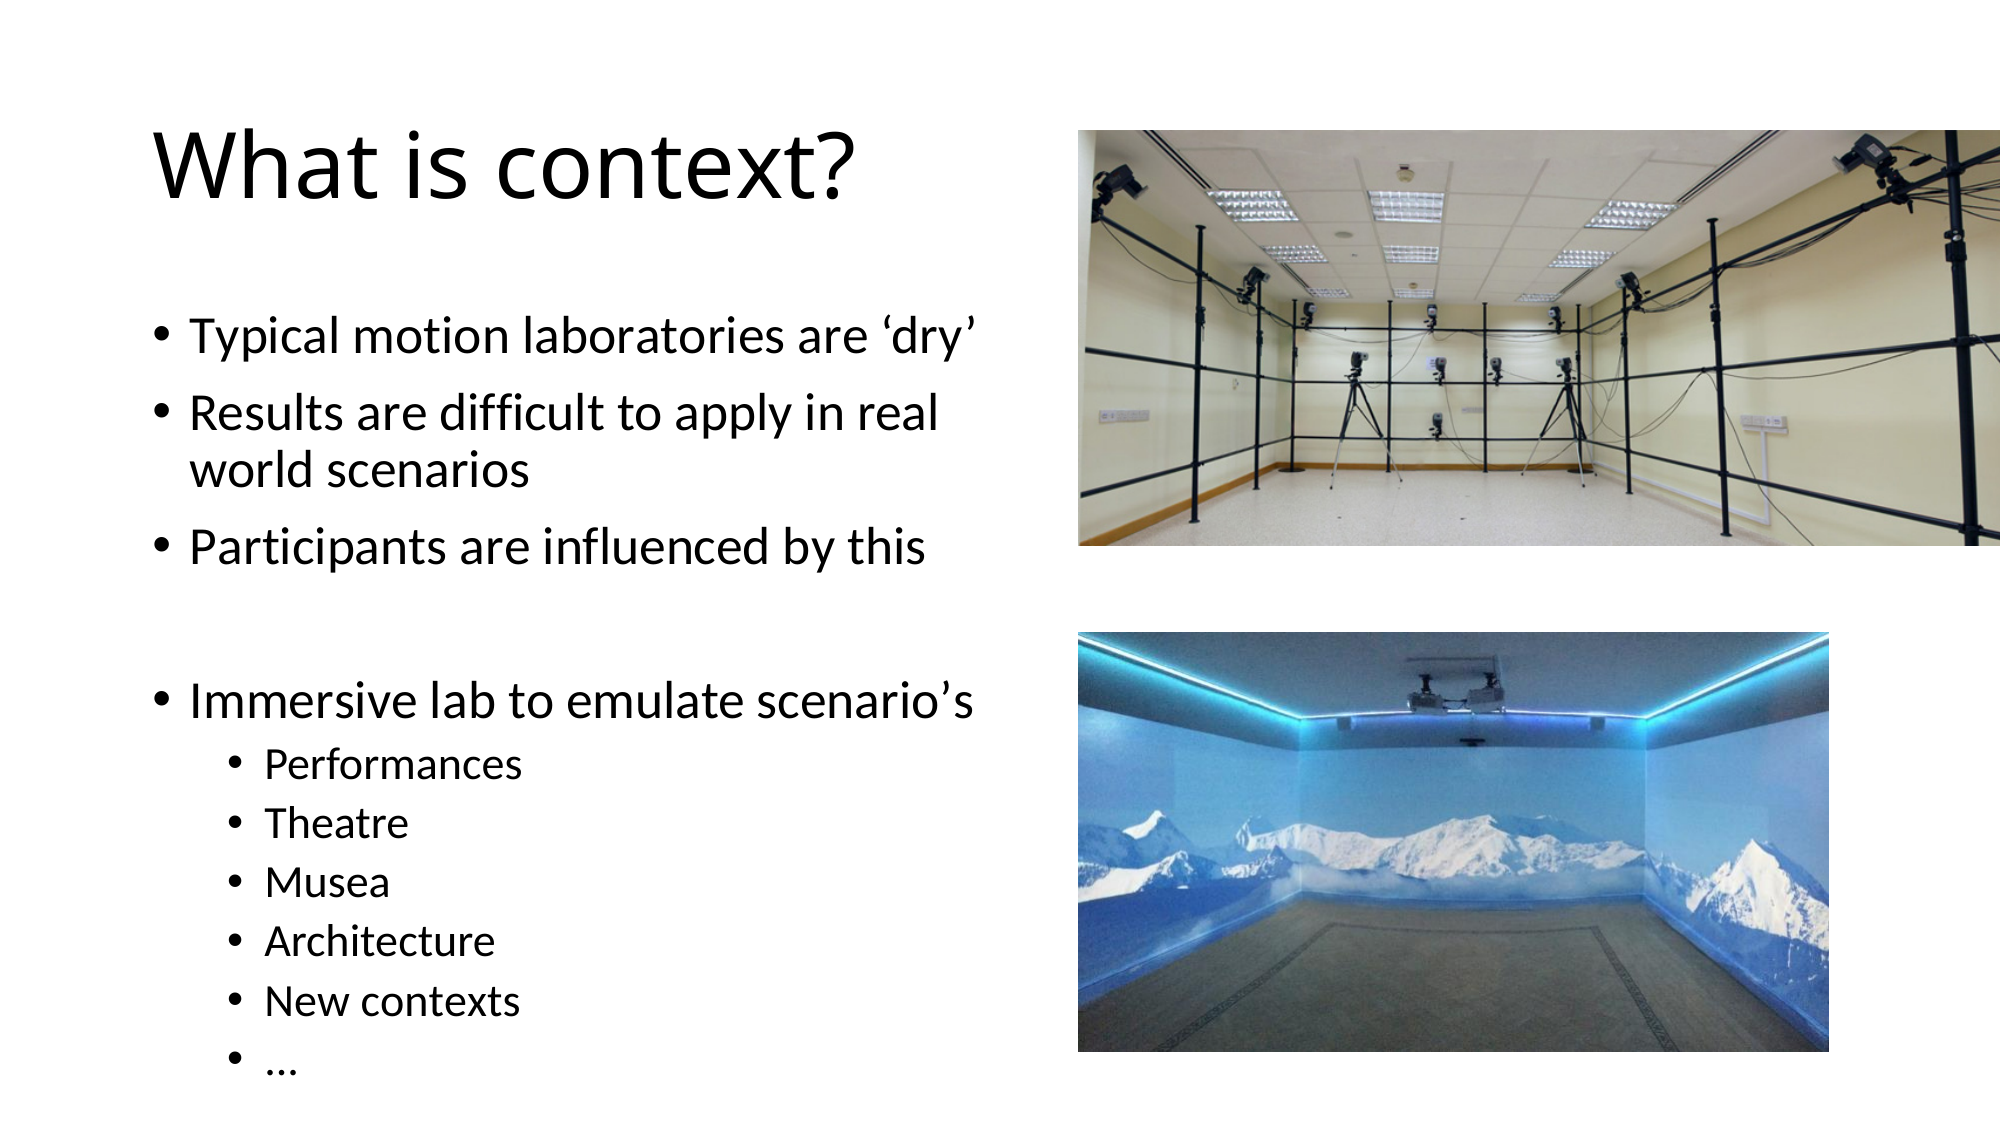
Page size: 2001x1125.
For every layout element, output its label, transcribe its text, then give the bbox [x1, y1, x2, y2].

title What is context? [137, 59, 1863, 278]
picture [1078, 130, 2000, 546]
list Typical motion laboratories are ‘dry’ Results are difficult to apply in real world scenarios Participants are influenced by this Immersive lab to emulate scenario’s Performances Theatre Musea Architecture New contexts ... [137, 299, 1090, 1094]
picture [1078, 632, 1829, 1052]
